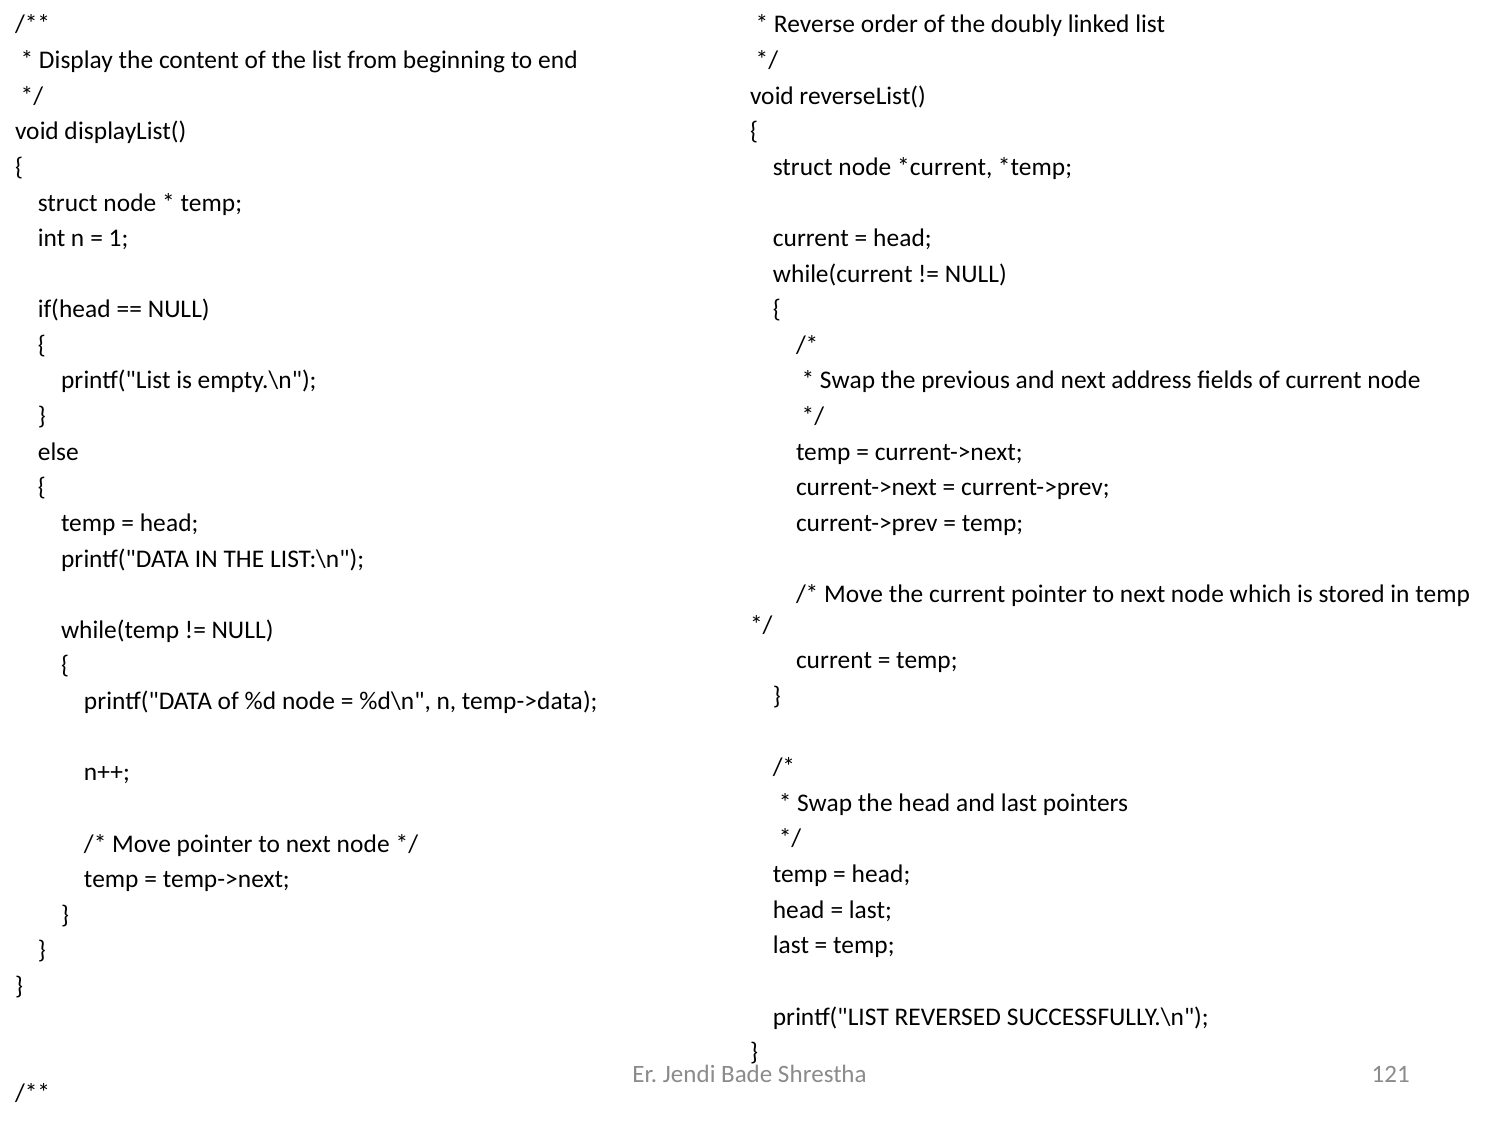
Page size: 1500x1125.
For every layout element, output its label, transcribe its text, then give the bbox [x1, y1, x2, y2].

slide_number 121 [1074, 1042, 1425, 1103]
footer Er. Jendi Bade Shrestha [512, 1042, 988, 1103]
list /** * Display the content of the list from beginning to end */ void displayList() { struct node * temp; int n = 1; if(head == NULL) { printf("List is empty.\n"); } else { temp = head; printf("DATA IN THE LIST:\n"); while(temp != NULL) { printf("DATA of %d node = %d\n", n, temp->data); n++; /* Move pointer to next node */ temp = temp->next; } } } /** * Reverse order of the doubly linked list */ void reverseList() { struct node *current, *temp; current = head; while(current != NULL) { /* * Swap the previous and next address fields of current node */ temp = current->next; current->next = current->prev; current->prev = temp; /* Move the current pointer to next node which is stored in temp */ current = temp; } /* * Swap the head and last pointers */ temp = head; head = last; last = temp; printf("LIST REVERSED SUCCESSFULLY.\n"); } [0, 0, 1500, 1125]
